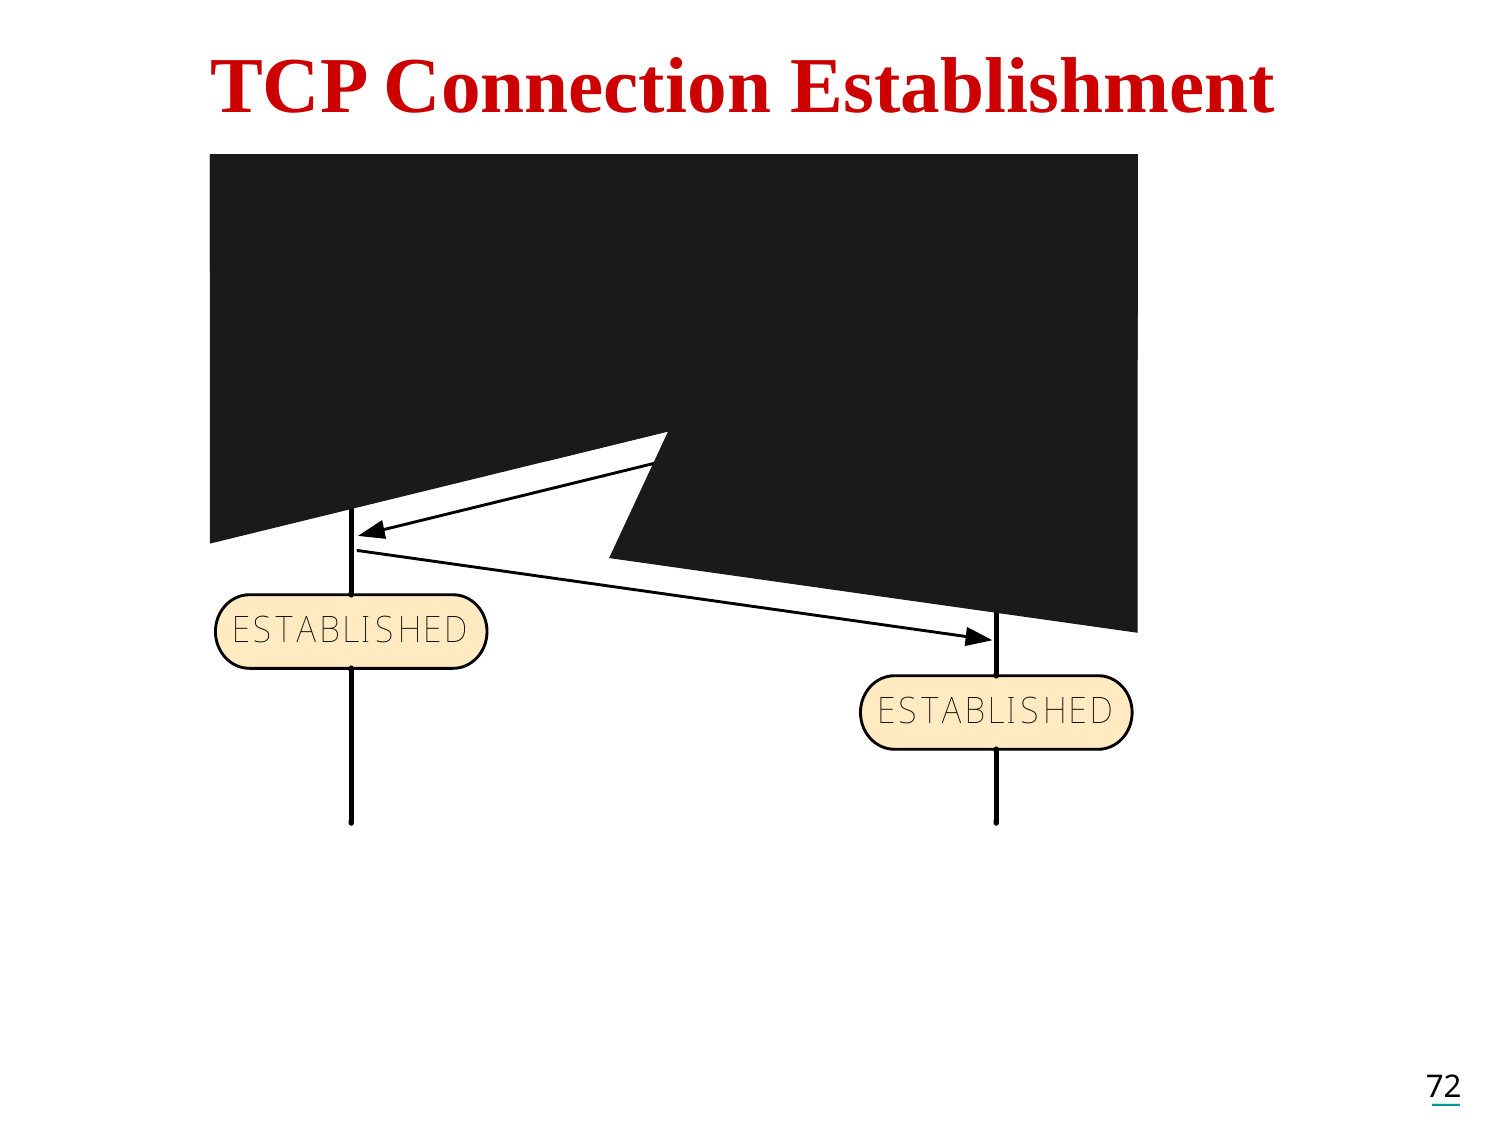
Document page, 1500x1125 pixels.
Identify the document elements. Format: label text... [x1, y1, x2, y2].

title TCP Connection Establishment [100, 26, 1405, 135]
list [209, 154, 1138, 832]
